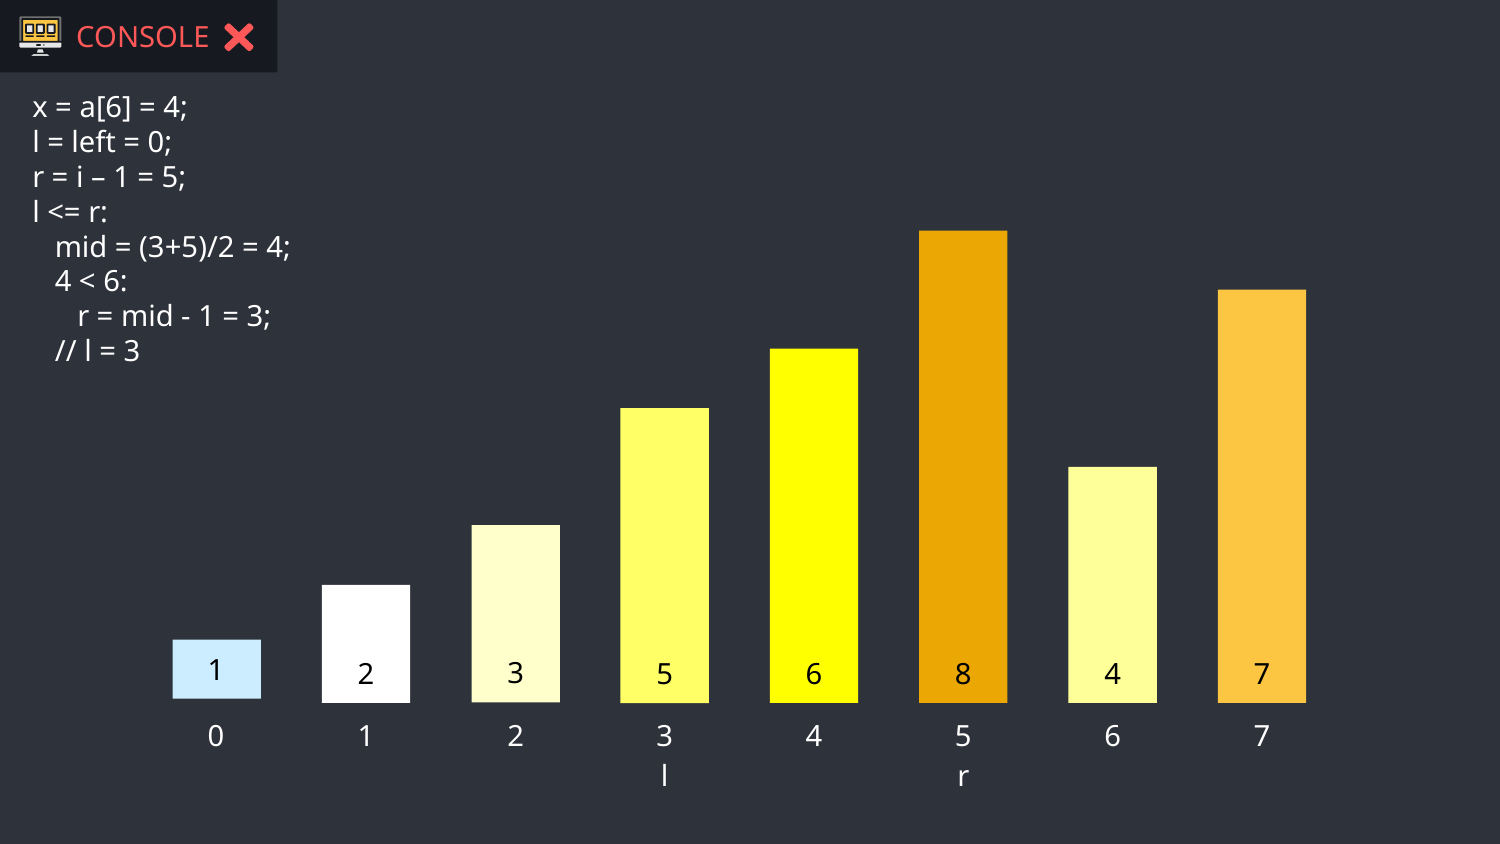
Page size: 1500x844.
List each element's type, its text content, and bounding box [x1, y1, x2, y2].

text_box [1068, 466, 1158, 704]
text_box r [919, 769, 1008, 800]
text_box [471, 524, 561, 703]
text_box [321, 584, 411, 704]
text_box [769, 348, 859, 704]
text_box l [620, 769, 709, 800]
text_box x = a[6] = 4; l = left = 0; r = i – 1 = 5; l <= r: mid = (3+5)/2 = 4; 4 < 6: r = mid - 1 = 3; // l = 3 [15, 93, 553, 432]
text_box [620, 407, 710, 704]
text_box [918, 230, 1008, 704]
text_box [1217, 289, 1307, 704]
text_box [172, 639, 1286, 761]
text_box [0, 0, 278, 73]
